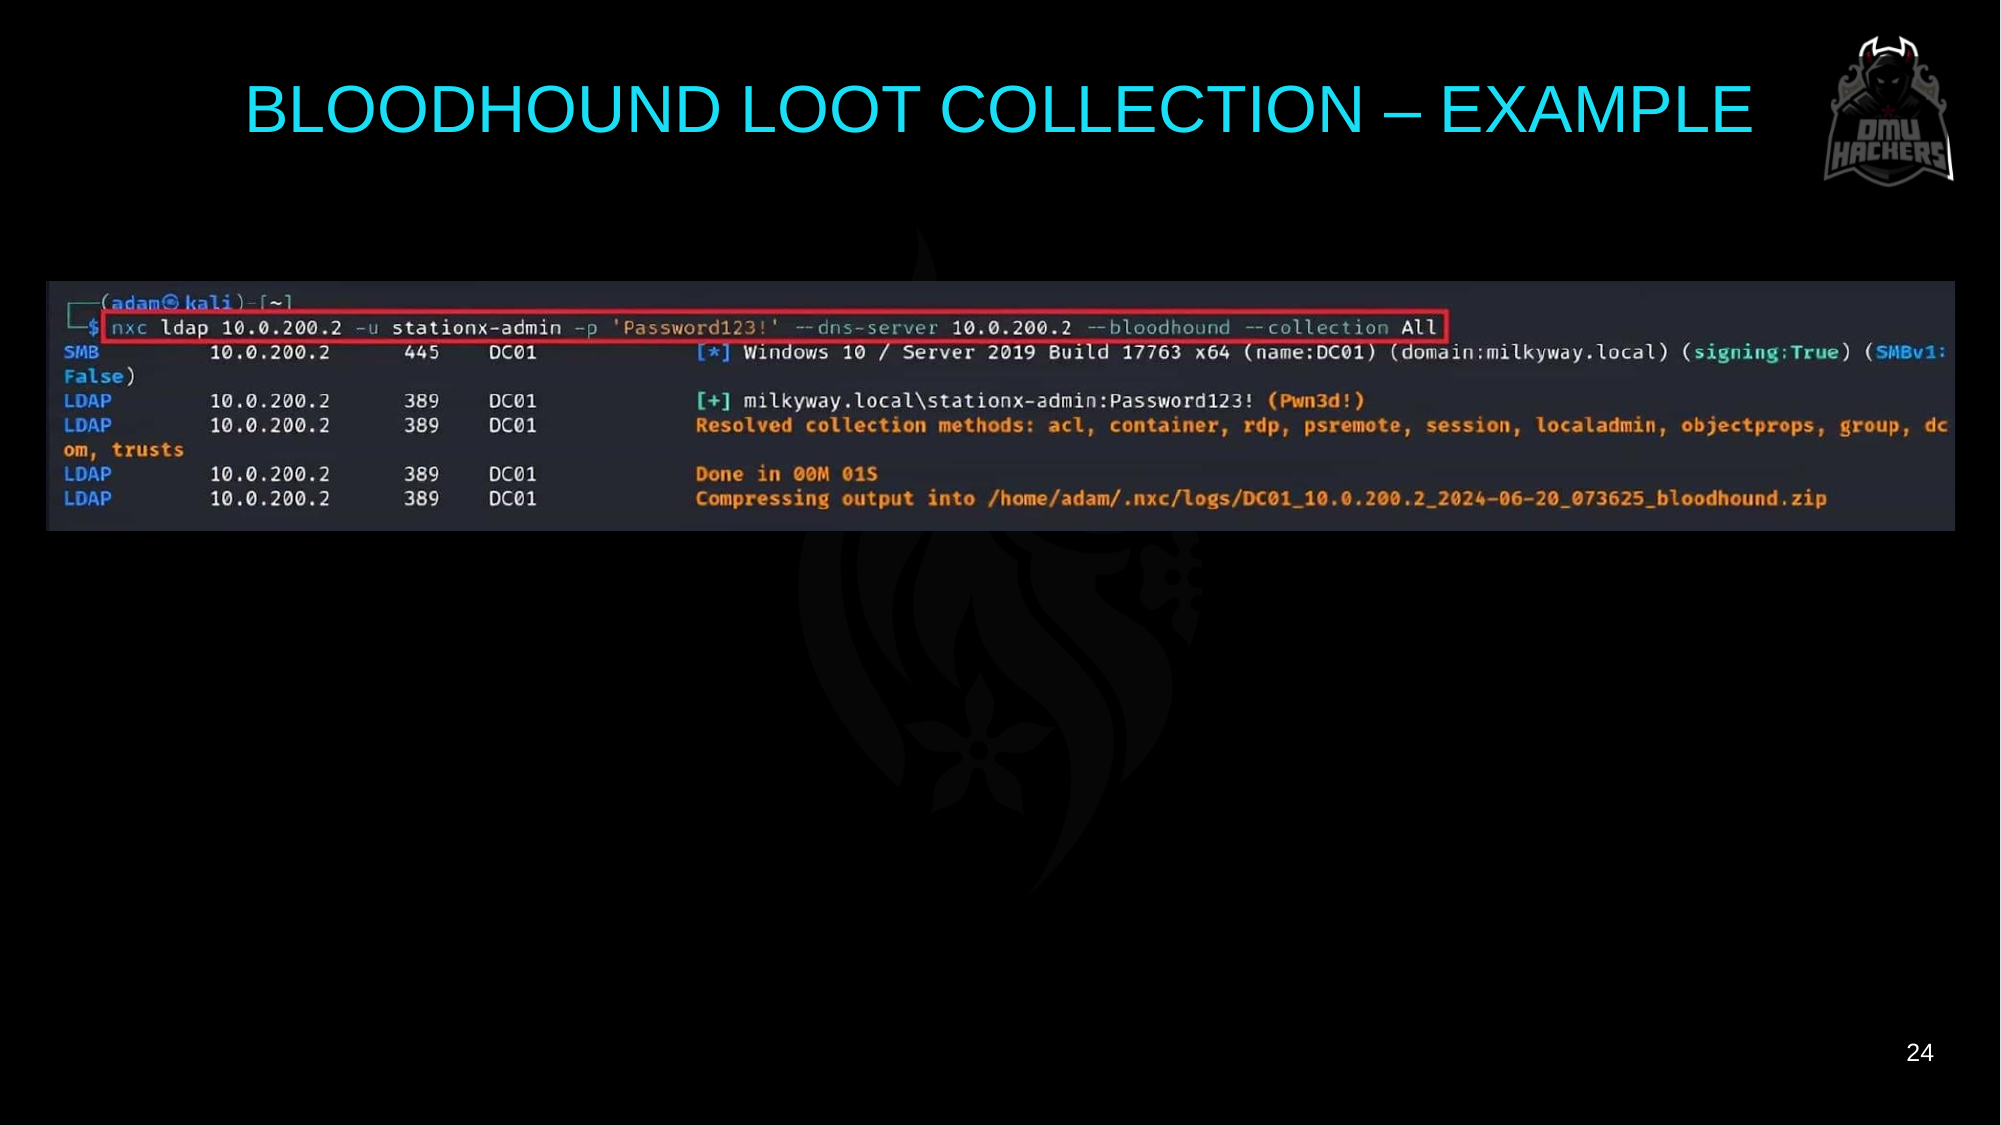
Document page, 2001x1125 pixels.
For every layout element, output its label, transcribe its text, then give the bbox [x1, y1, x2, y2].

subtitle BLOODHOUND LOOT COLLECTION – EXAMPLE [51, 67, 1949, 228]
slide_number 24 [1499, 1021, 1950, 1082]
picture [0, 0, 2001, 1125]
